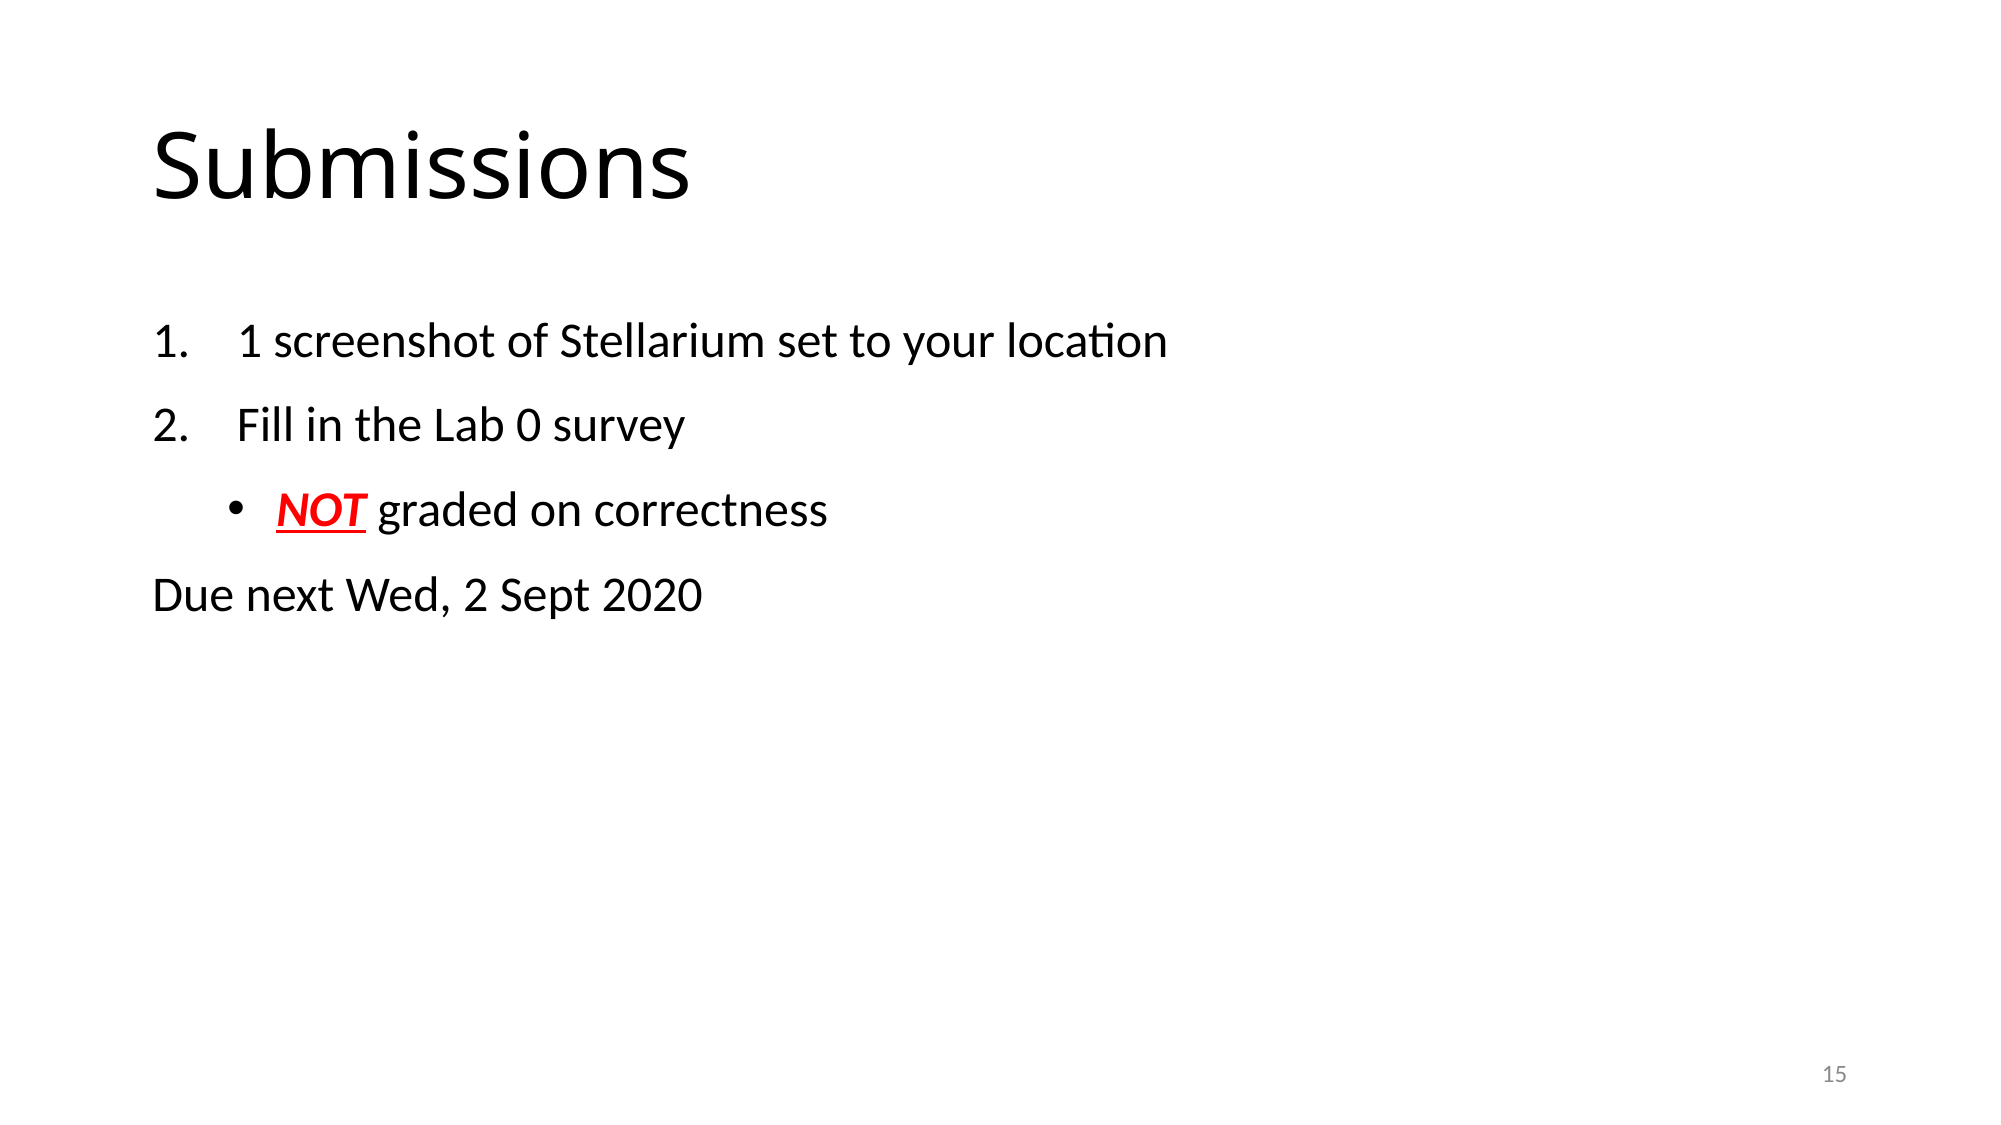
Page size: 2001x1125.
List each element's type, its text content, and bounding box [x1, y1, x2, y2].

slide_number 14 [1412, 1042, 1863, 1103]
title Submissions [137, 59, 1863, 278]
list 1 screenshot of Stellarium set to your location Fill in the Lab 0 survey NOT graded on correctness Due next Wed, 2 Sept 2020 [137, 299, 1863, 1014]
